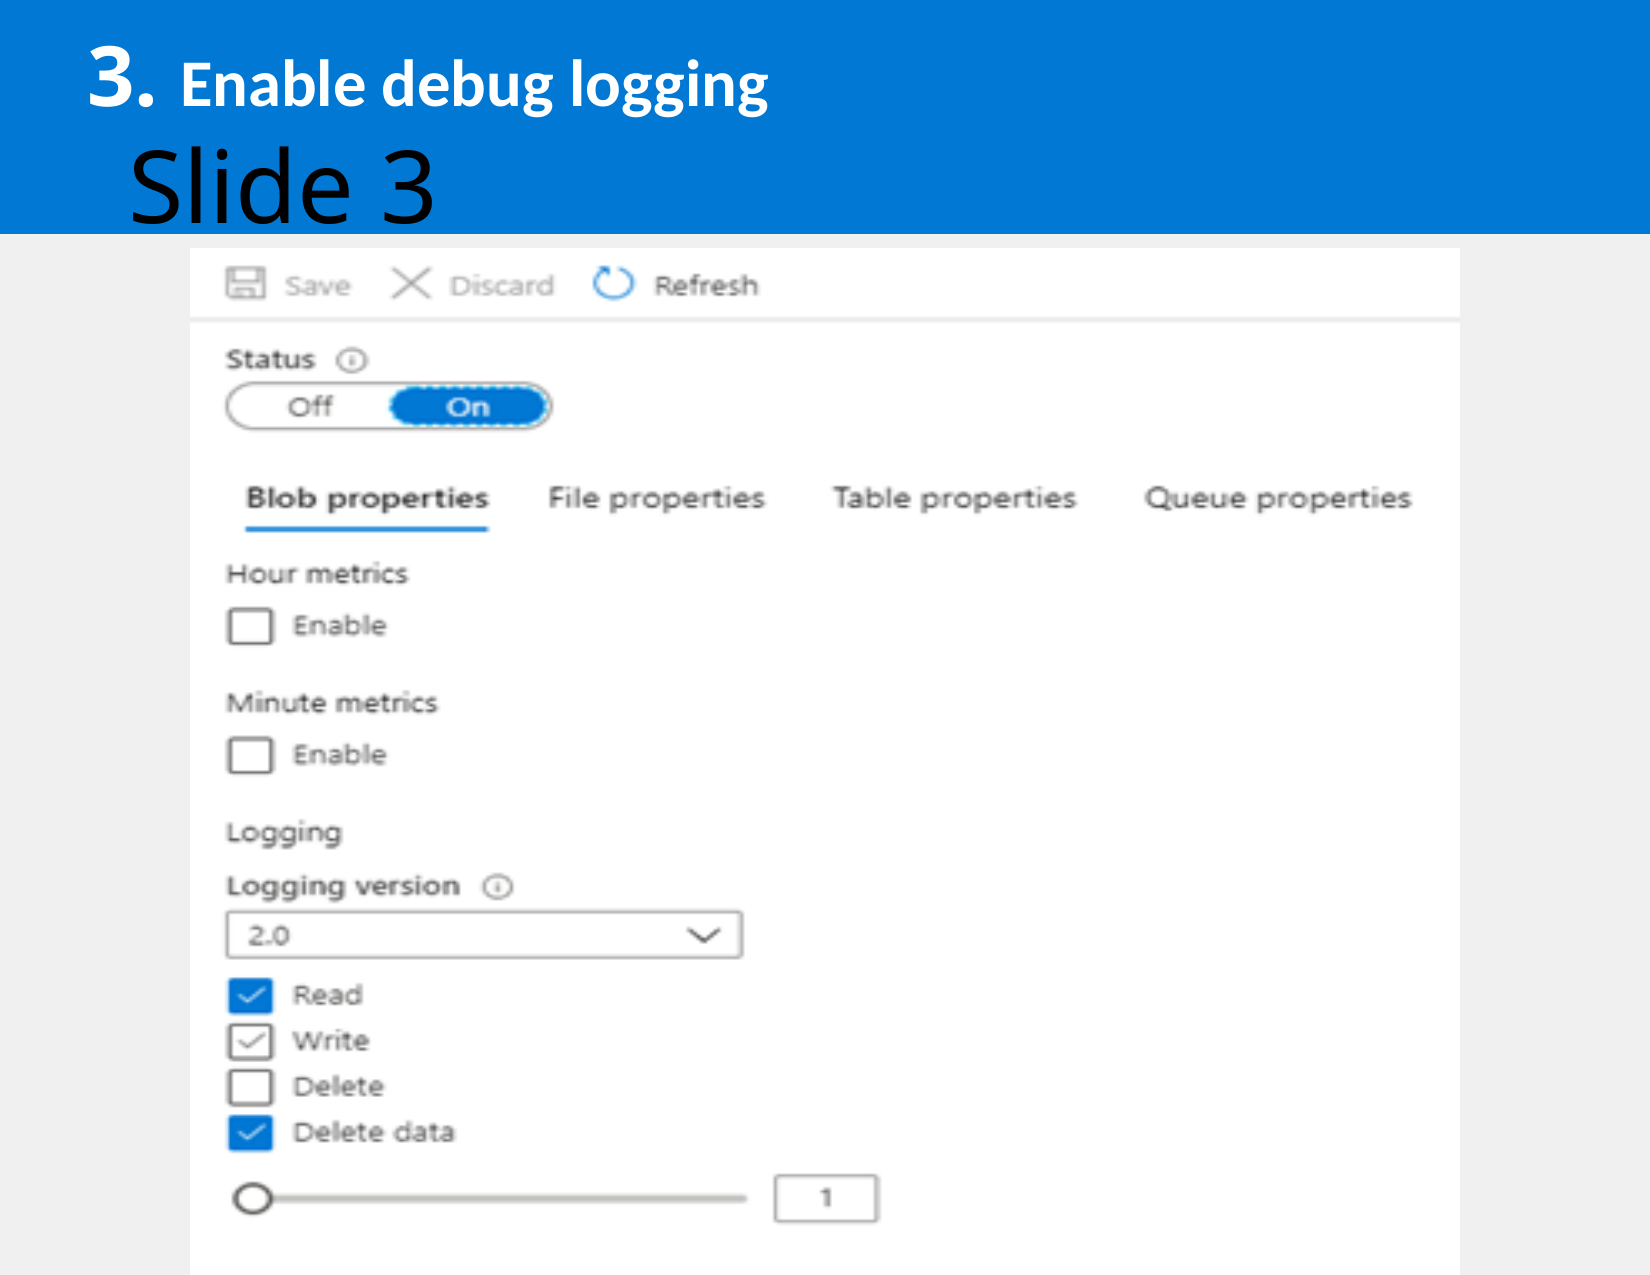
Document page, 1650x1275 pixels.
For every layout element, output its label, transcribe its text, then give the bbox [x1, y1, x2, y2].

text_box [0, 0, 1650, 234]
title Slide 3 [113, 67, 1537, 315]
picture [190, 248, 1460, 1275]
text_box 3. Enable debug logging [72, 16, 1600, 206]
